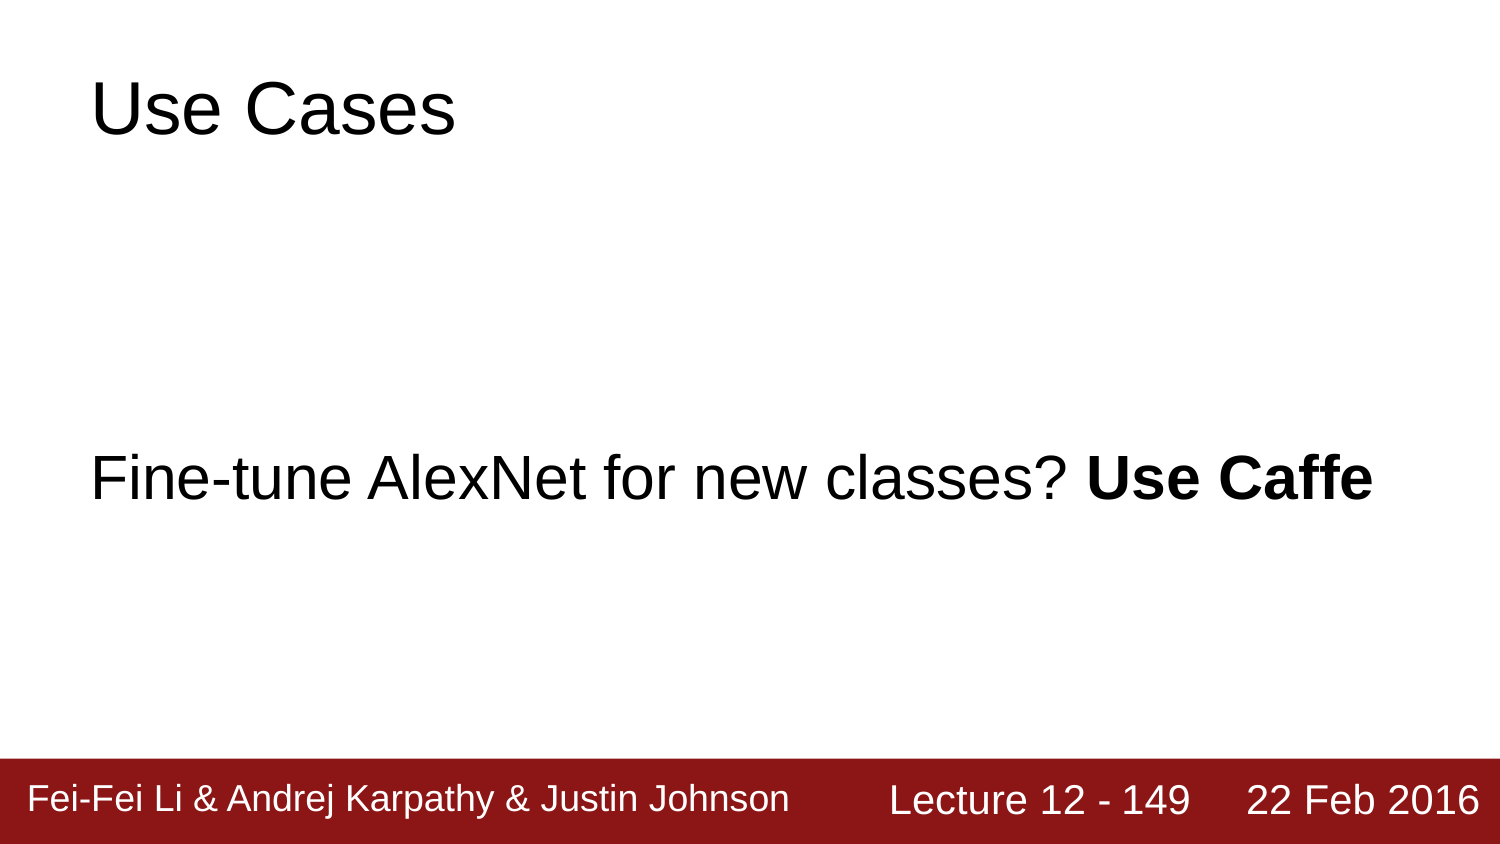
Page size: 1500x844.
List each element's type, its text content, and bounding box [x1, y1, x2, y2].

list Fine-tune AlexNet for new classes? Use Caffe [75, 196, 1425, 750]
title Use Cases [75, 33, 1425, 175]
slide_number 149 [1067, 765, 1206, 830]
